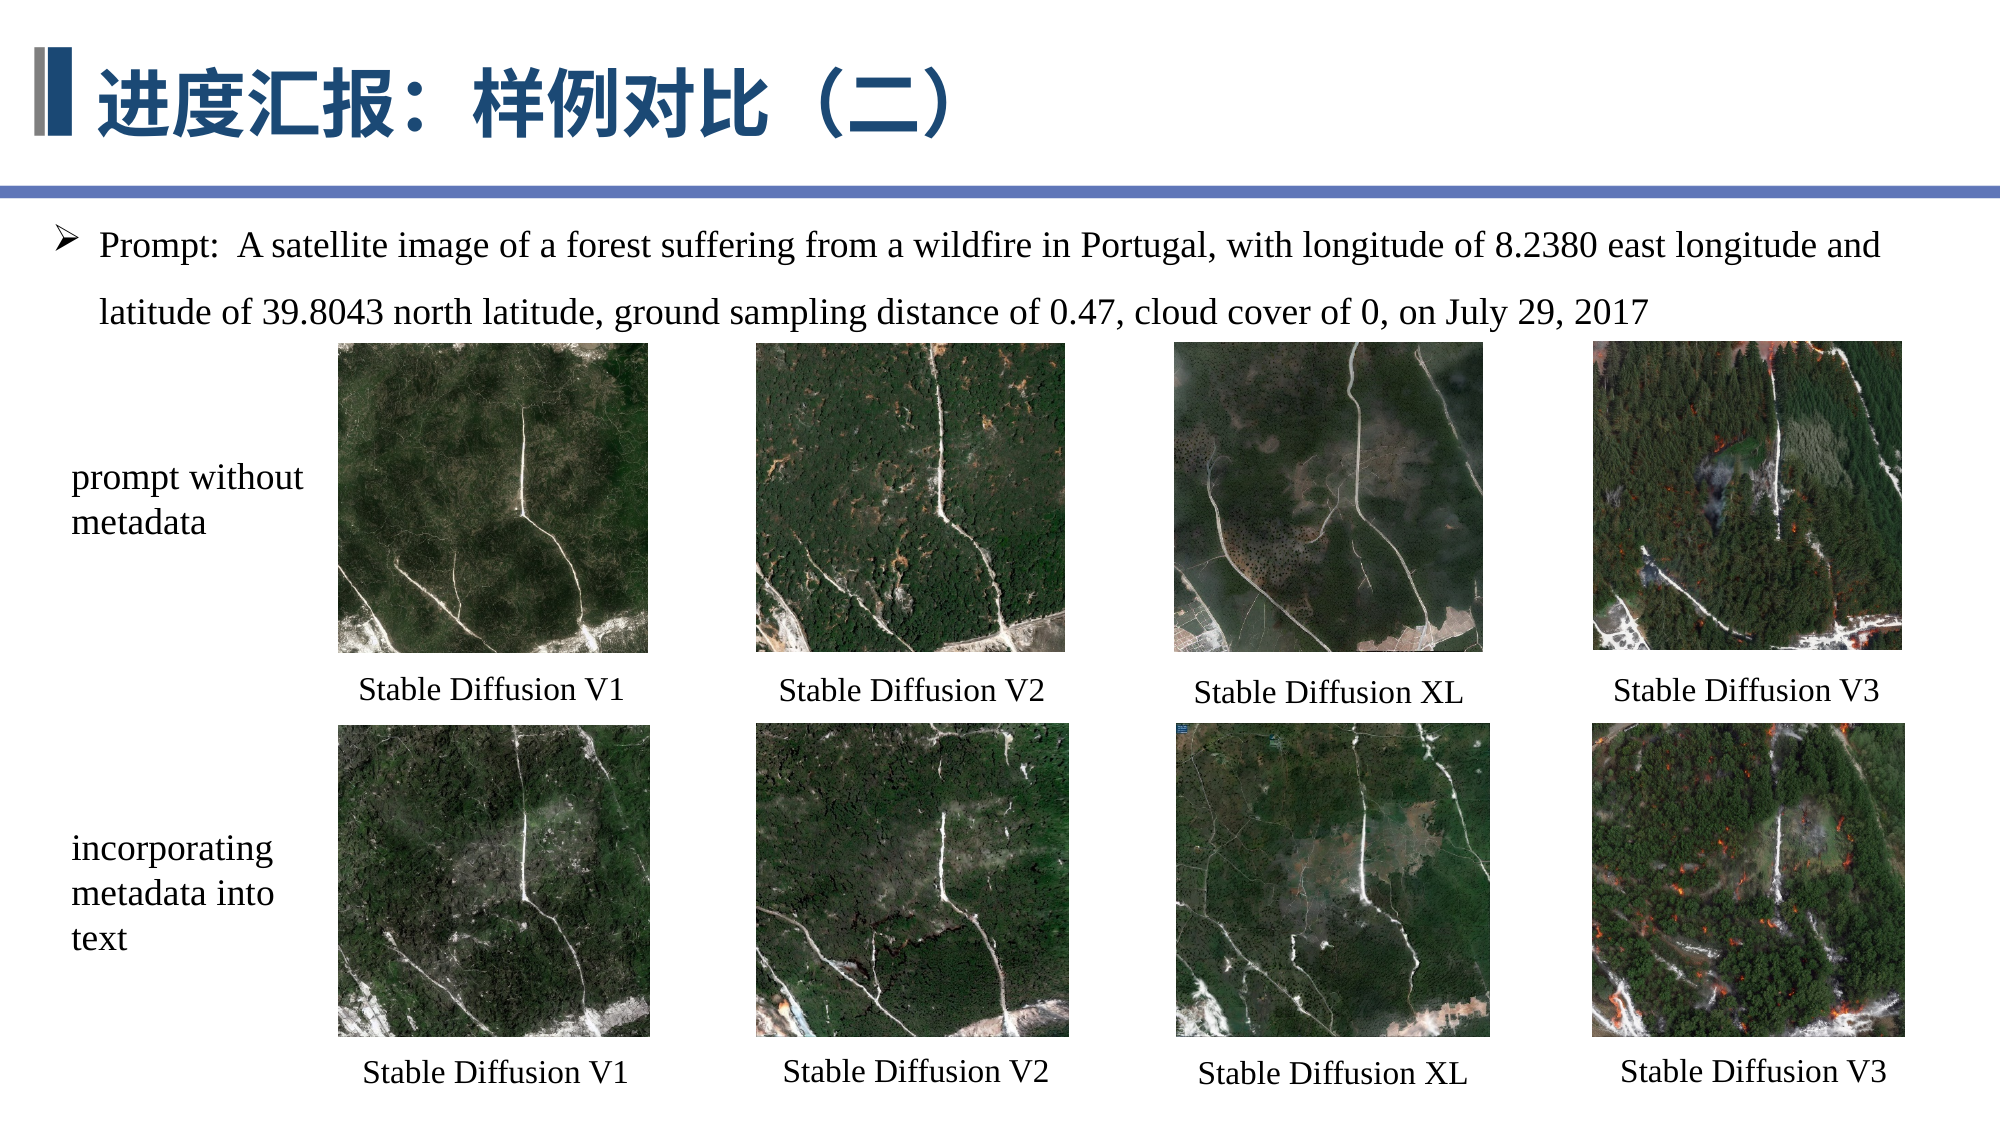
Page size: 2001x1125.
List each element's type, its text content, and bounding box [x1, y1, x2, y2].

picture [1174, 342, 1484, 652]
picture [0, 0, 2000, 230]
picture [338, 725, 650, 1037]
text_box Stable Diffusion V1 [343, 659, 641, 715]
text_box Stable Diffusion XL [1178, 662, 1480, 718]
picture [1592, 723, 1905, 1037]
picture [1593, 341, 1902, 650]
picture [756, 343, 1065, 652]
text_box incorporating metadata into text [56, 815, 302, 966]
text_box Prompt: A satellite image of a forest suffering from a wildfire in Portugal, with longitude of 8.2380 east longitude and latitude of 39.8043 north latitude, ground sampling distance of 0.47, cloud cover of 0, on July 29, 2017 [37, 230, 2000, 340]
text_box Stable Diffusion V3 [1605, 1042, 1903, 1097]
text_box Stable Diffusion V3 [1598, 661, 1896, 716]
picture [338, 343, 648, 653]
text_box Stable Diffusion V1 [347, 1043, 645, 1098]
text_box Stable Diffusion V2 [763, 661, 1061, 716]
picture [756, 723, 1069, 1037]
text_box Stable Diffusion V2 [767, 1042, 1065, 1097]
text_box prompt without metadata [56, 445, 338, 550]
text_box Stable Diffusion XL [1182, 1043, 1484, 1099]
picture [1176, 723, 1490, 1037]
